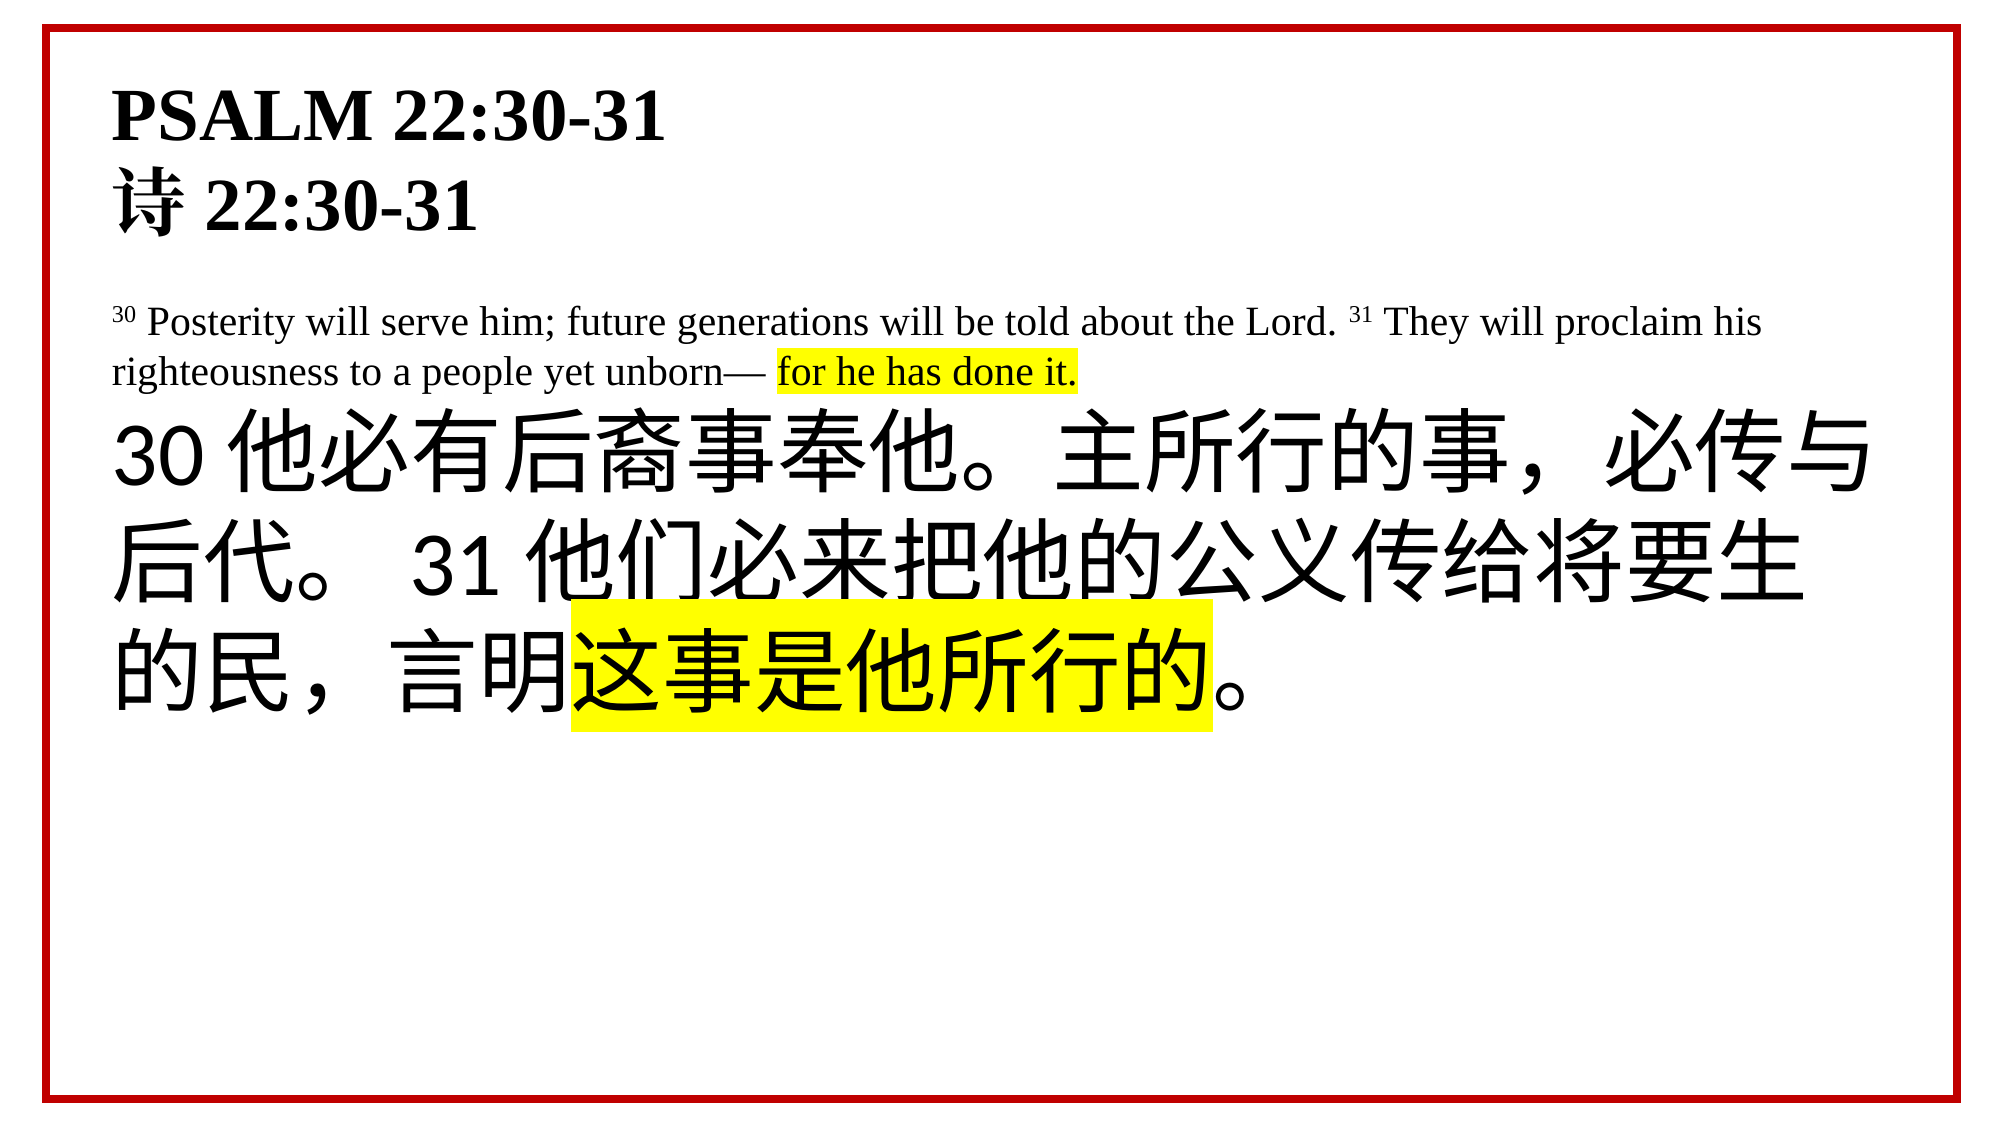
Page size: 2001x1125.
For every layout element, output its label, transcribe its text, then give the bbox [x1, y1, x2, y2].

text_box [45, 27, 1958, 1100]
text_box PSALM 22:30-31 诗22:30-31 [97, 58, 888, 254]
text_box 30 Posterity will serve him; future generations will be told about the Lord. 31 They will proclaim his righteousness to a people yet unborn— for he has done it. 30他必有后裔事奉他。主所行的事，必传与后代。31他们必来把他的公义传给将要生的民，言明这事是他所行的。 [97, 286, 1907, 731]
